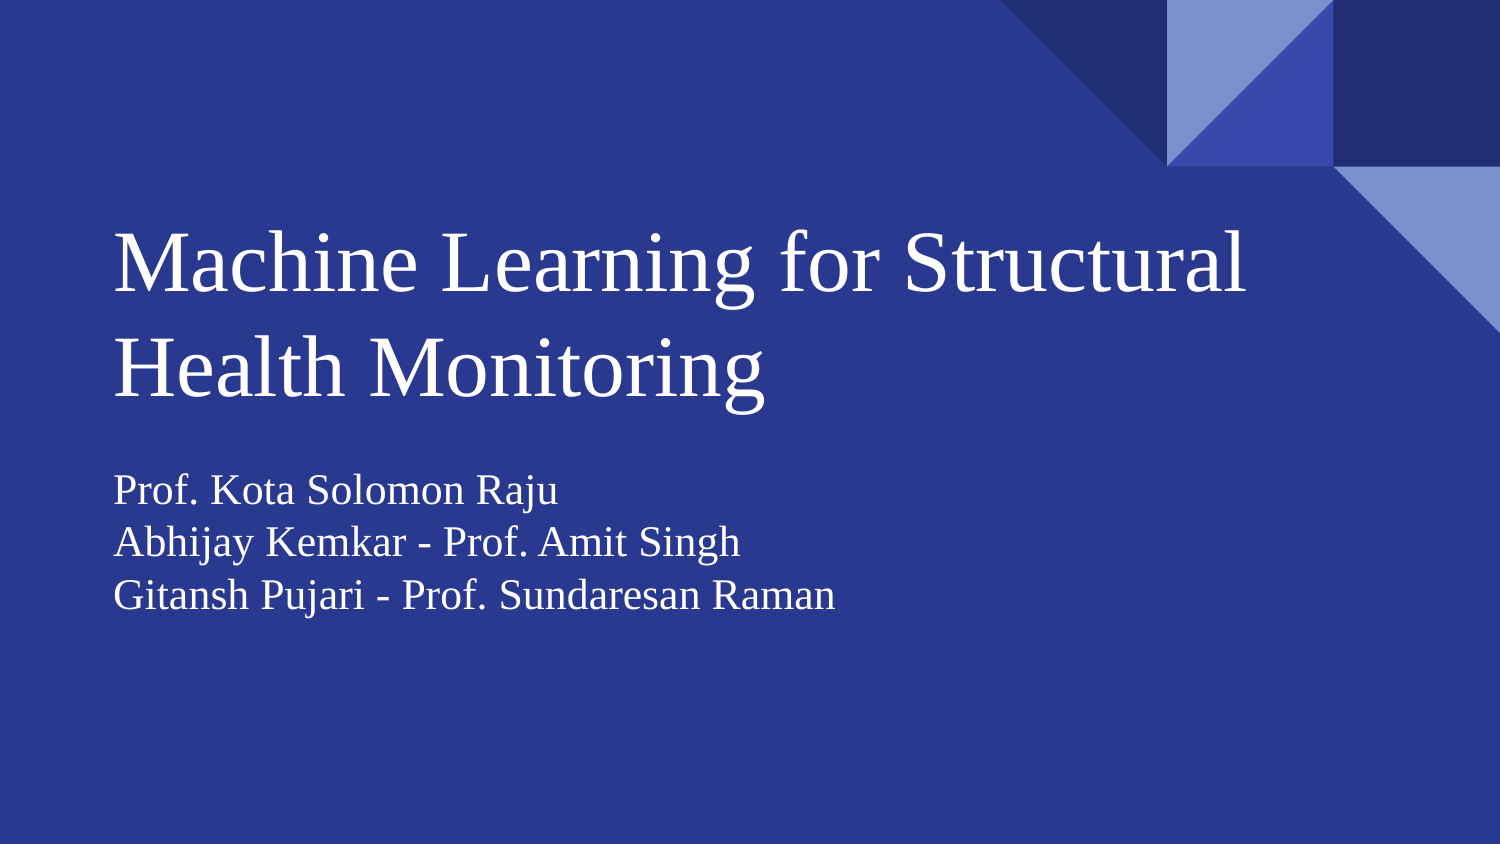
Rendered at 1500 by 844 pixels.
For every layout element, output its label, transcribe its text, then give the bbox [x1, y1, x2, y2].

title Machine Learning for Structural Health Monitoring [98, 196, 1447, 429]
subtitle Prof. Kota Solomon Raju Abhijay Kemkar - Prof. Amit Singh Gitansh Pujari - Prof. Sundaresan Raman [98, 445, 1447, 645]
